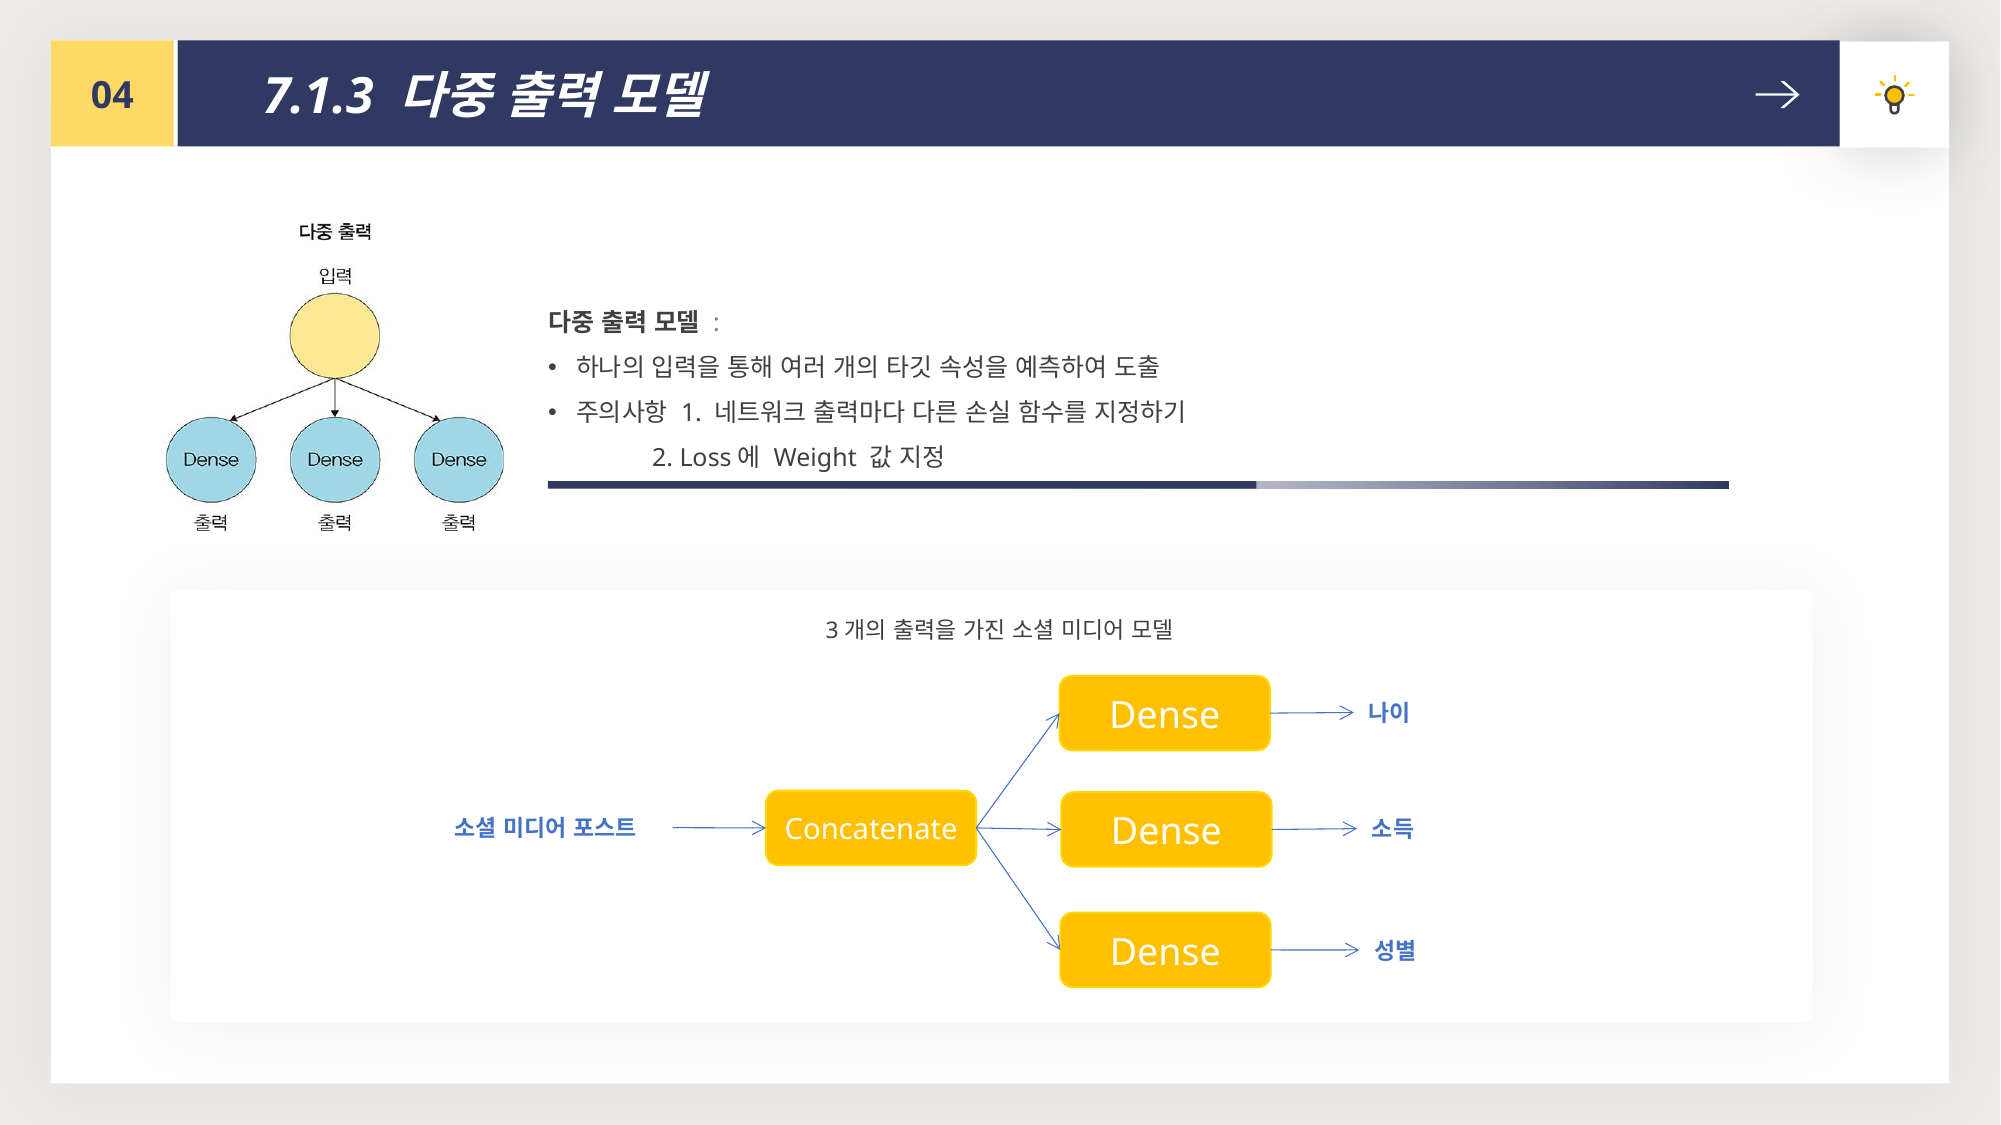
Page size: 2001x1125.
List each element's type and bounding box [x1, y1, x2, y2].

picture [154, 223, 504, 531]
text_box [960, 728, 1076, 813]
text_box [957, 846, 1080, 931]
text_box [50, 40, 1950, 1084]
